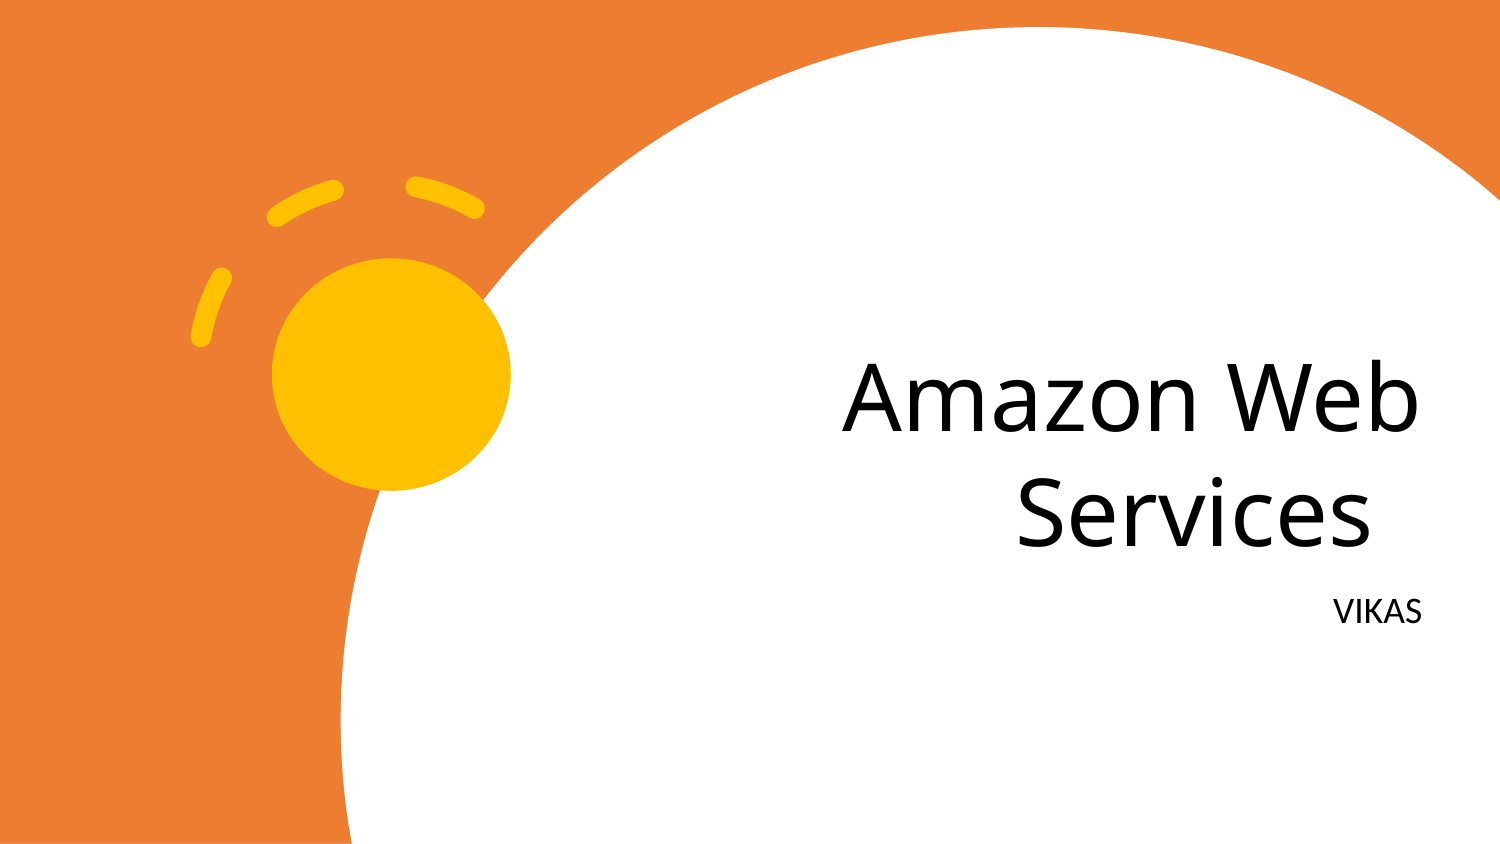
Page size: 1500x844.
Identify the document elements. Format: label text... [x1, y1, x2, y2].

text_box [339, 26, 1500, 844]
text_box [0, 0, 1500, 844]
subtitle VIKAS [496, 588, 1438, 752]
text_box [200, 183, 507, 368]
title Amazon Web Services [496, 238, 1438, 577]
text_box [270, 280, 496, 492]
